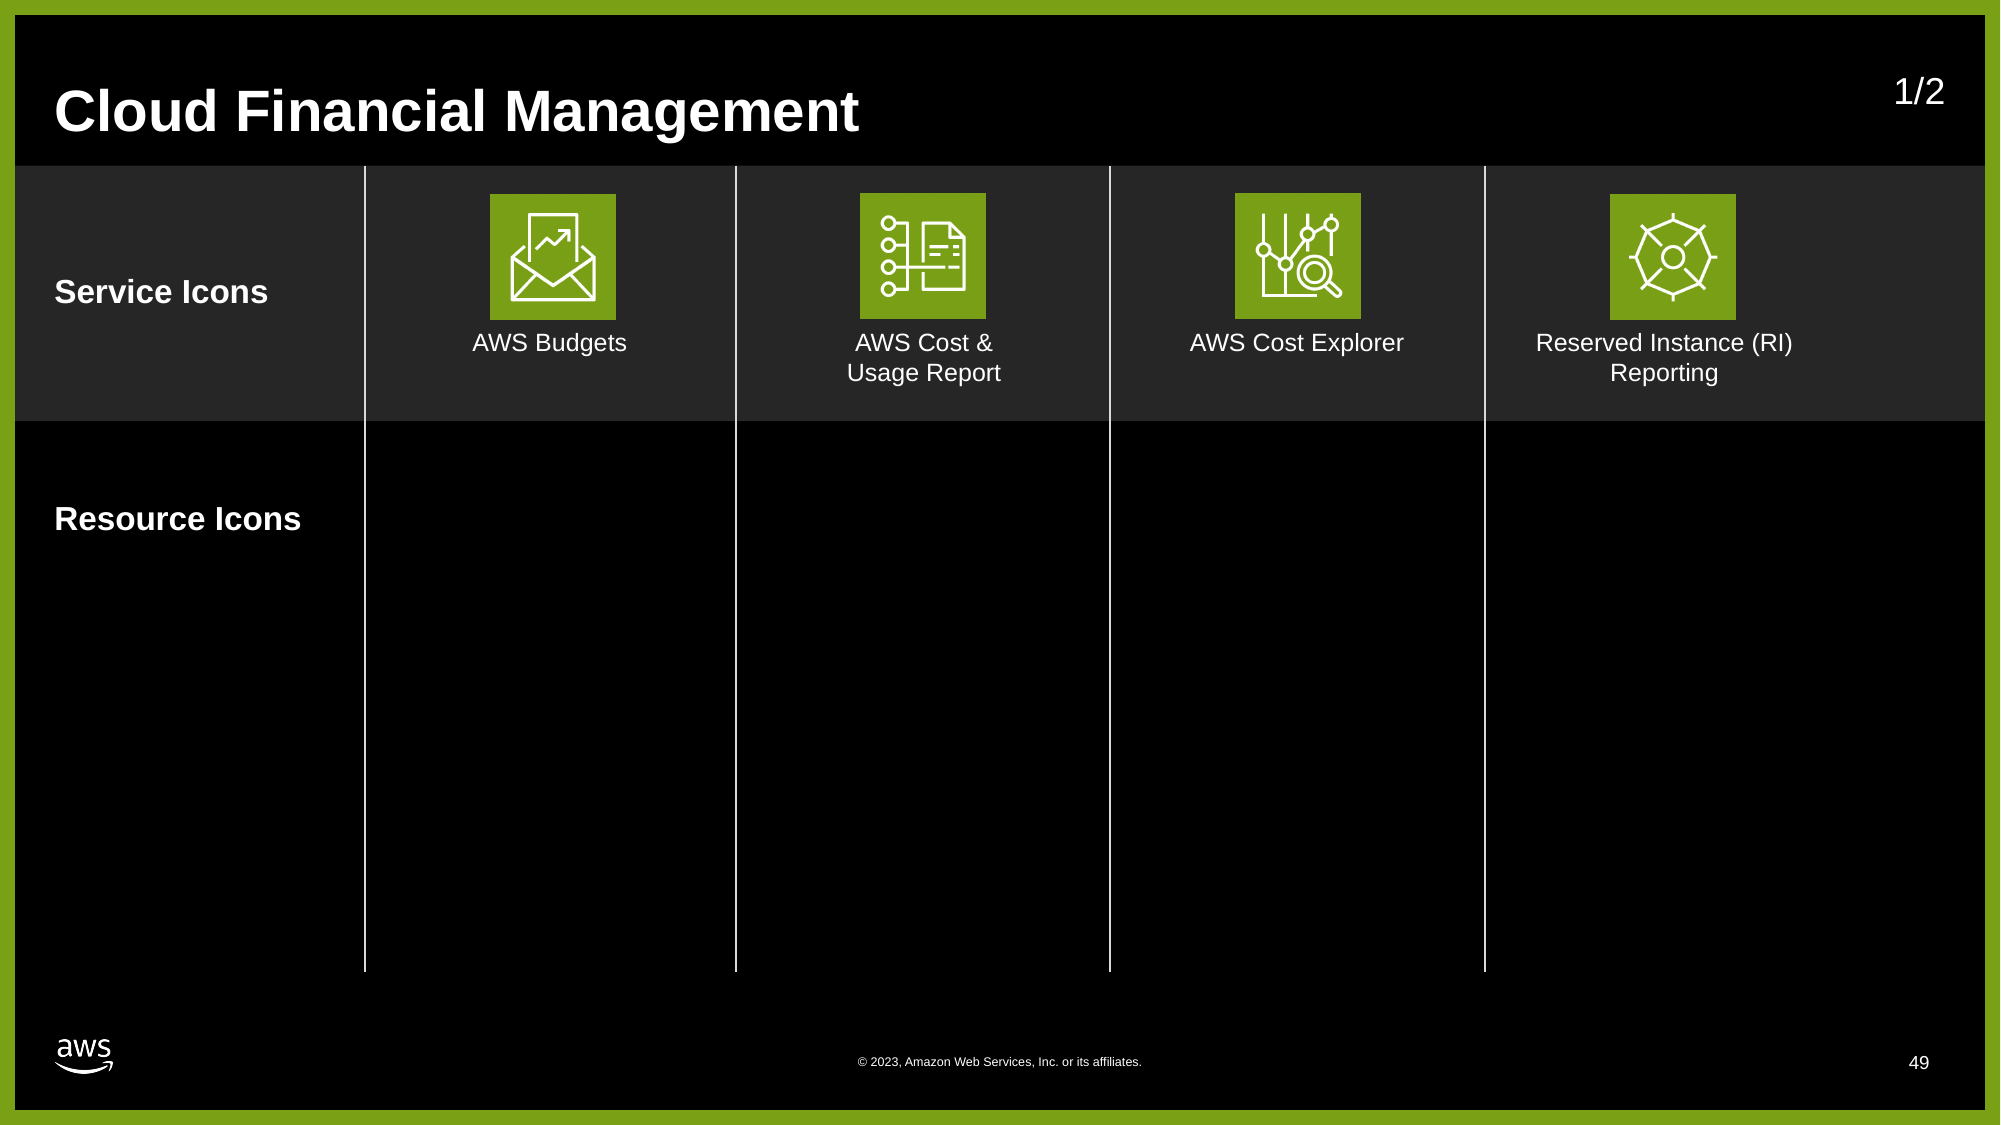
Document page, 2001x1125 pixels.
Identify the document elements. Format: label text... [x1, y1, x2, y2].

text_box Reserved Instance (RI) Reporting [1485, 319, 1846, 394]
picture [55, 1039, 113, 1074]
picture [860, 193, 986, 319]
picture [1235, 193, 1361, 319]
title Cloud Financial Management [39, 59, 1457, 166]
slide_number 49 [1494, 1031, 1945, 1092]
footer © 2023, Amazon Web Services, Inc. or its affiliates. [662, 1031, 1338, 1092]
text_box AWS Cost Explorer [1111, 319, 1484, 364]
picture [1610, 194, 1736, 320]
picture [490, 194, 616, 320]
text_box AWS Cost & Usage Report [736, 319, 1109, 394]
text_box AWS Budgets [363, 319, 735, 364]
list 1/2 [1693, 59, 1961, 166]
